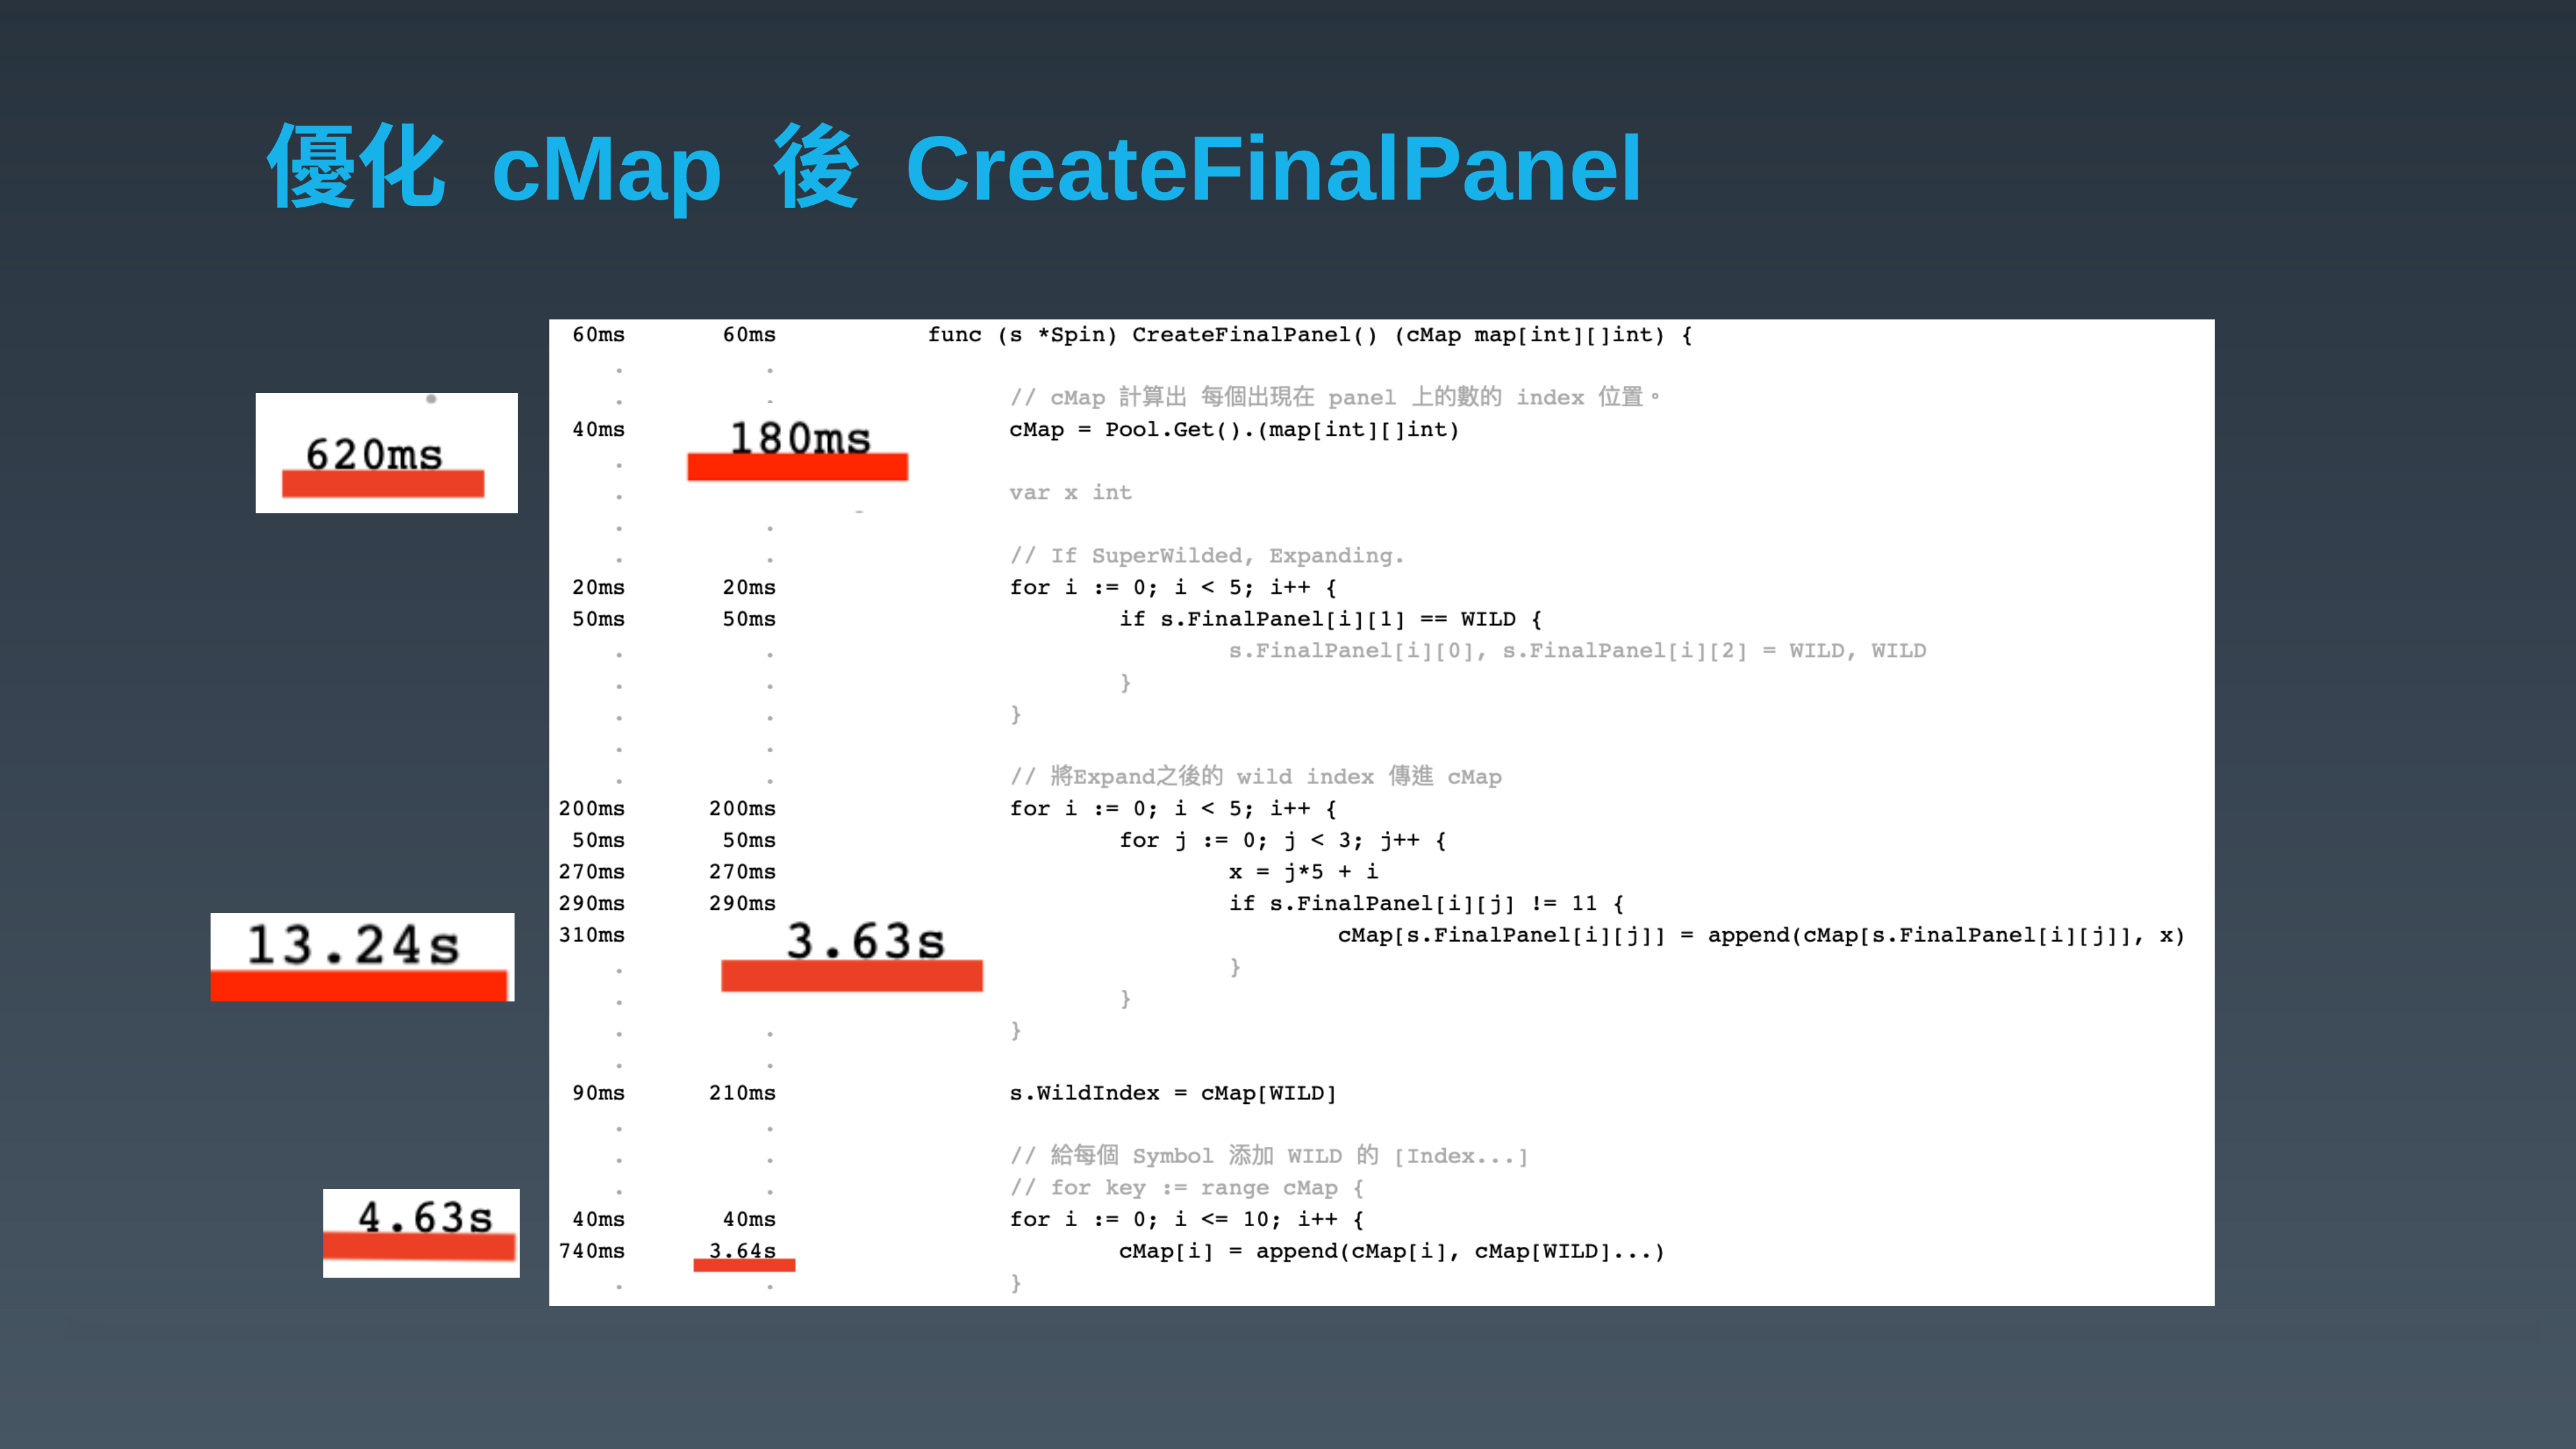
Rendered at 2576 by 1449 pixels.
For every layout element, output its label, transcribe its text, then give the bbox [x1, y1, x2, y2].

title 優化 cMap 後 CreateFinalPanel [260, 103, 2316, 243]
picture [0, 0, 2576, 1449]
